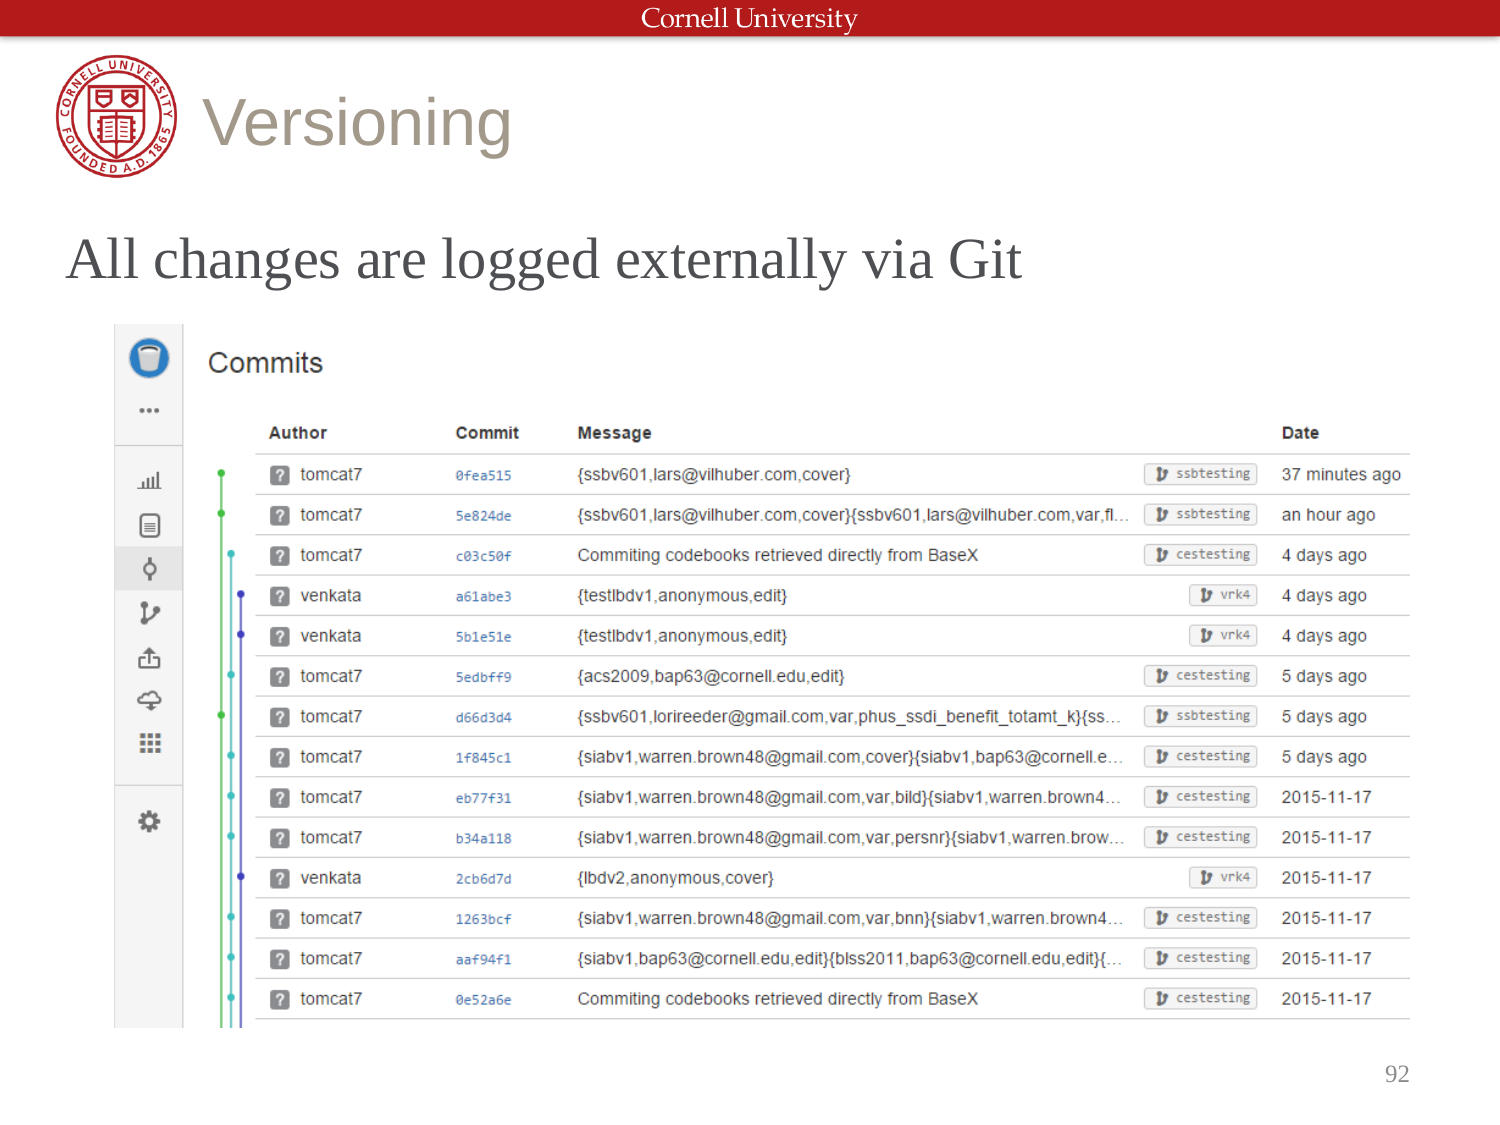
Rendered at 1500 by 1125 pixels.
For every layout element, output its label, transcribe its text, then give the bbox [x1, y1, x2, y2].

title Versioning [187, 62, 1500, 175]
picture [635, 0, 858, 60]
picture [50, 50, 195, 183]
picture [113, 324, 1410, 1028]
list All changes are logged externally via Git [50, 212, 1474, 869]
slide_number 92 [1074, 1042, 1425, 1103]
